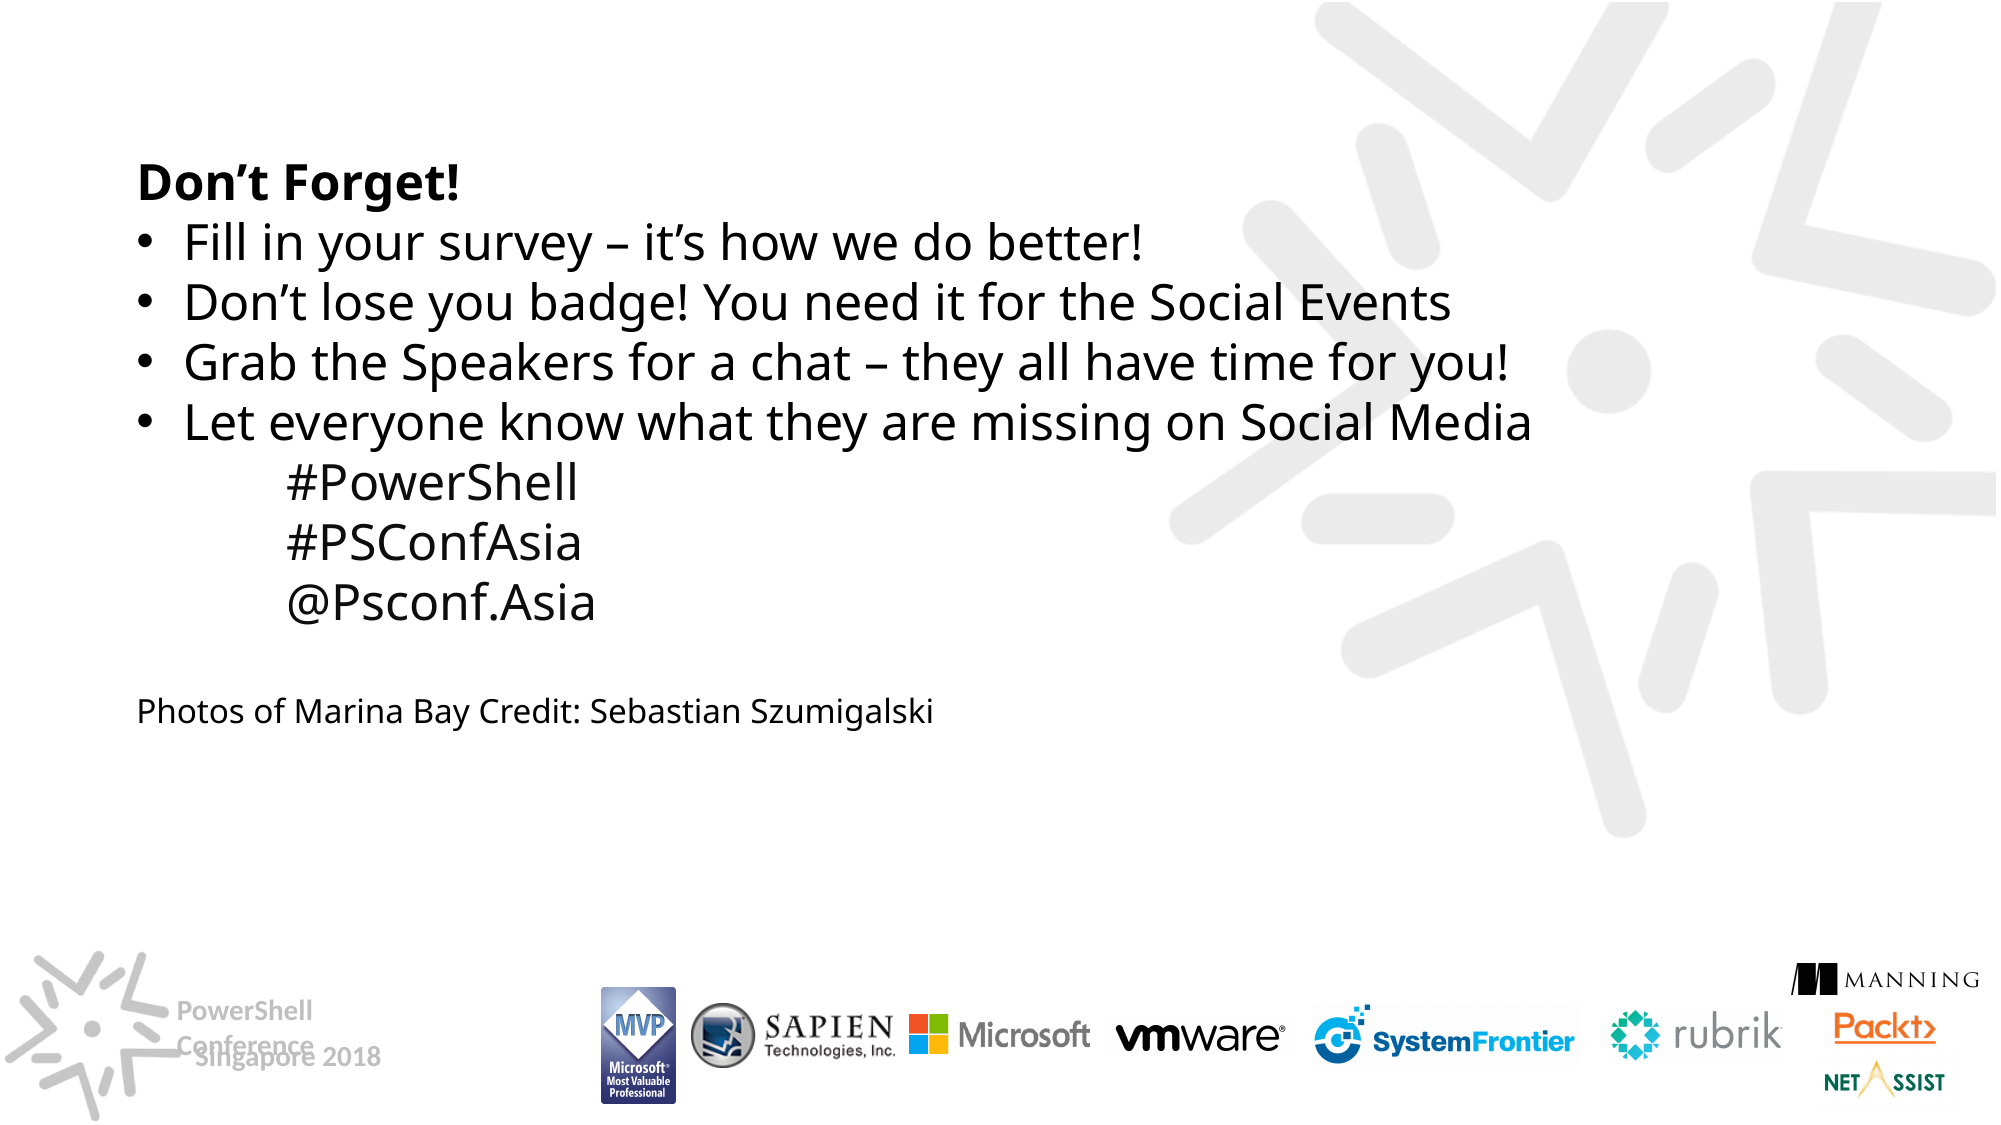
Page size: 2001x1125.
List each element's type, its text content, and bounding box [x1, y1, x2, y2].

text_box Singapore 2018 [190, 1029, 490, 1080]
picture [1160, 2, 1996, 838]
picture [1832, 1009, 1938, 1046]
picture [0, 944, 190, 1125]
picture [691, 1003, 895, 1068]
picture [601, 987, 676, 1104]
picture [909, 1014, 1090, 1054]
picture [1791, 963, 1979, 995]
picture [1608, 1008, 1783, 1062]
text_box PowerShell Conference [190, 984, 472, 1029]
picture [1107, 1014, 1296, 1054]
picture [1814, 1047, 1955, 1112]
picture [1311, 1002, 1578, 1068]
text_box Don’t Forget! Fill in your survey – it’s how we do better! Don’t lose you badge! You need it for the Social Events Grab the Speakers for a chat – they all have time for you! Let everyone know what they are missing on Social Media #PowerShell #PSConfAsia @Psconf.Asia Photos of Marina Bay Credit: Sebastian Szumigalski [121, 142, 1160, 738]
